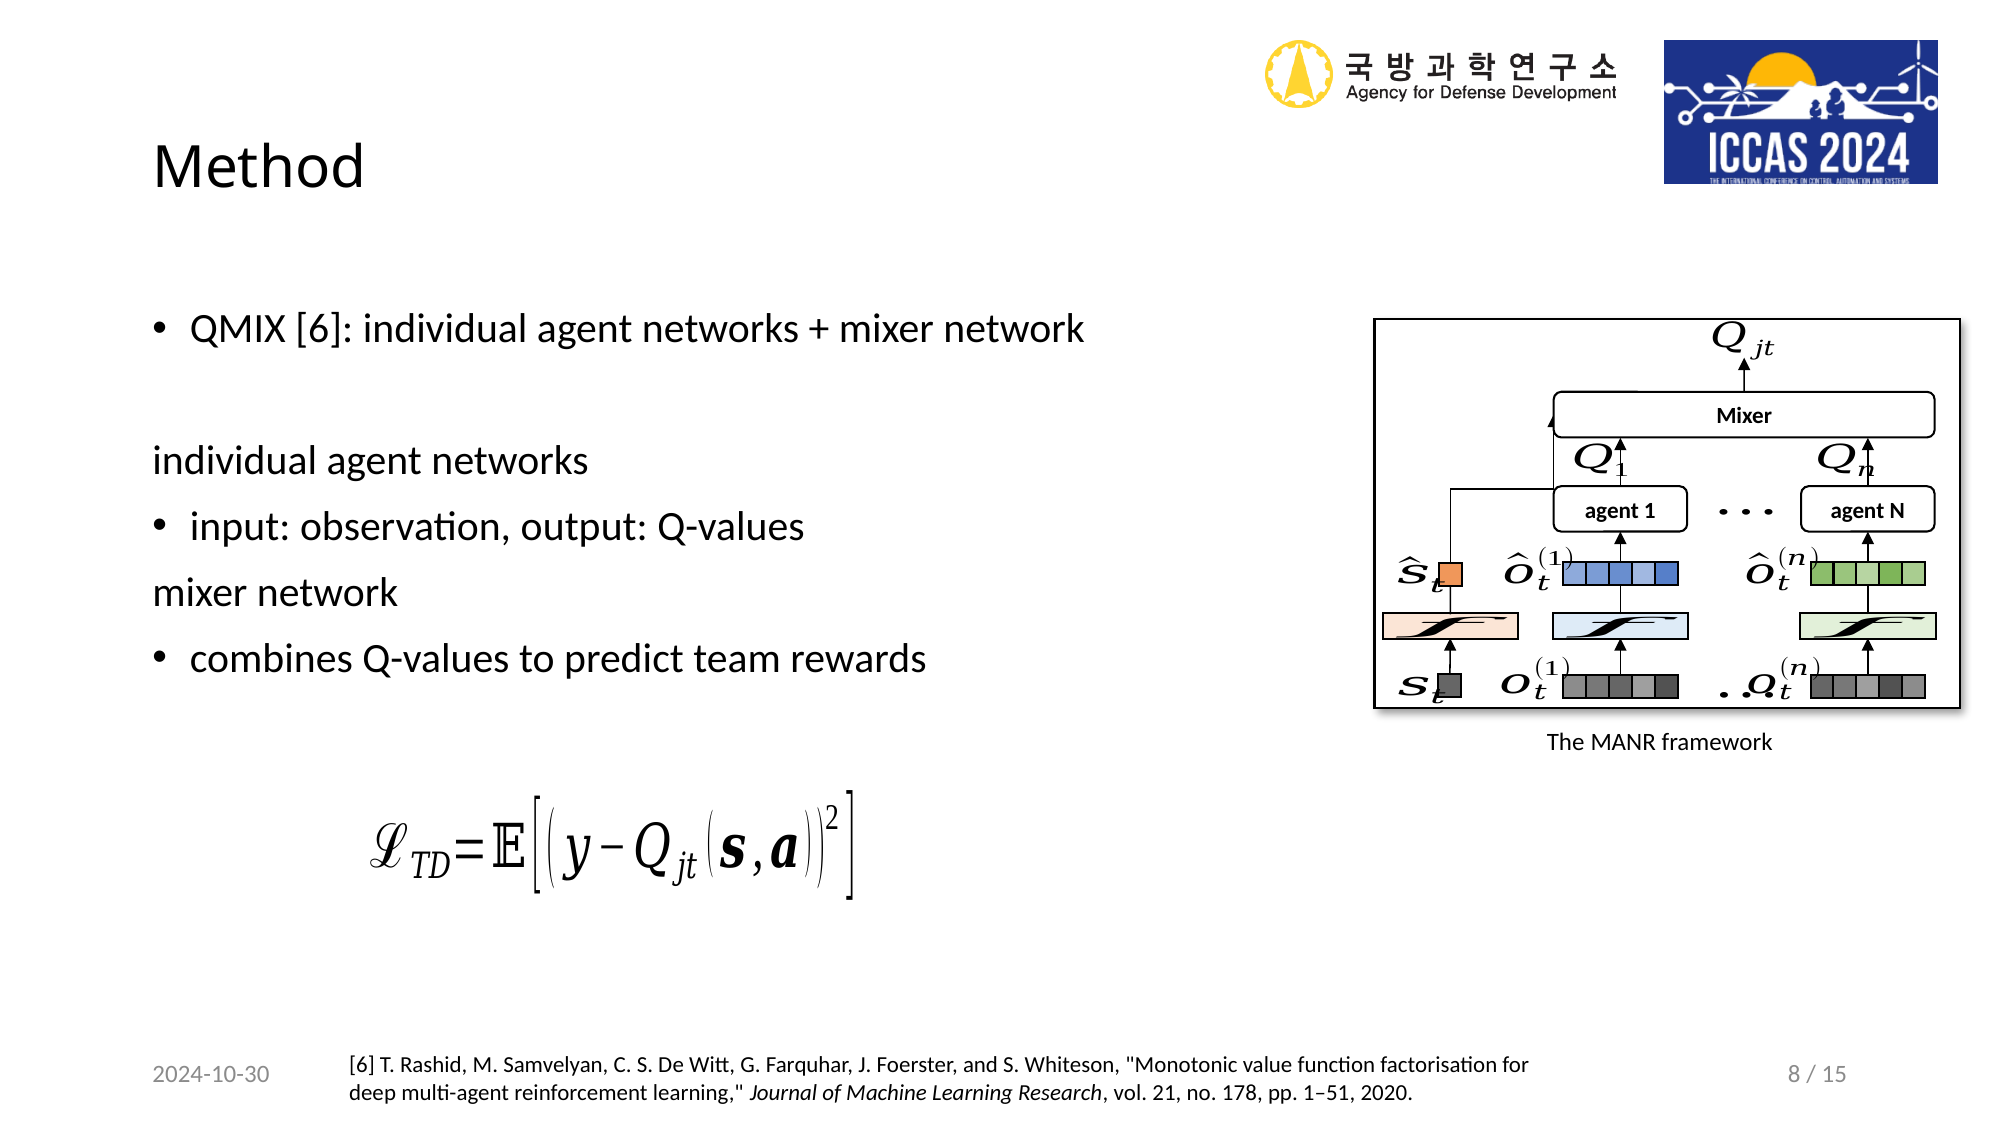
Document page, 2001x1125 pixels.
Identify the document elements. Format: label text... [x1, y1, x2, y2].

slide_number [137, 1042, 334, 1103]
picture [1664, 40, 1939, 185]
title Method [137, 59, 1863, 278]
text_box [6] T. Rashid, M. Samvelyan, C. S. De Witt, G. Farquhar, J. Foerster, and S. Whiteson, "Monotonic value function factorisation for deep multi-agent reinforcement learning," Journal of Machine Learning Research, vol. 21, no. 178, pp. 1–51, 2020. [334, 1042, 1586, 1113]
slide_number 8 / 15 [1586, 1042, 1863, 1103]
list QMIX [6]: individual agent networks + mixer network individual agent networks input: observation, output: Q-values mixer network combines Q-values to predict team rewards [137, 299, 1363, 1014]
picture [1265, 40, 1616, 108]
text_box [1374, 316, 1961, 709]
text_box The MANR framework [1546, 718, 1788, 763]
